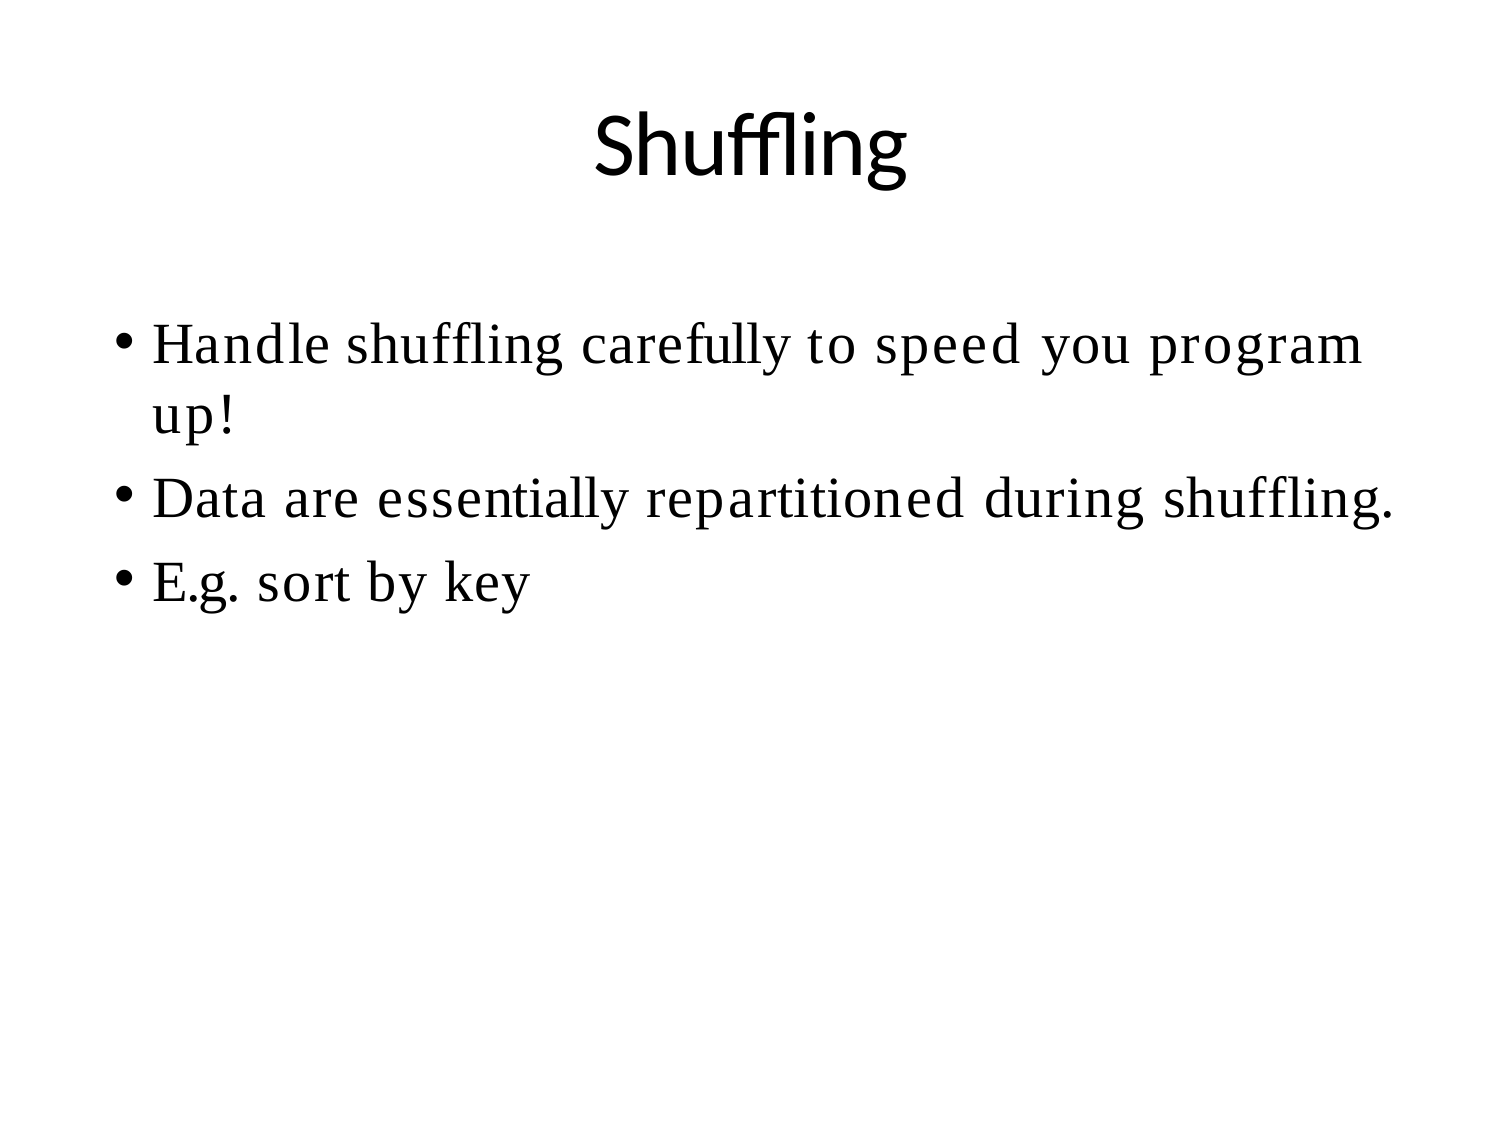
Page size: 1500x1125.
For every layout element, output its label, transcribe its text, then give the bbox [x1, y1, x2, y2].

title Shuffling [75, 44, 1425, 233]
text_box Handle shuffling carefully to speed you program up! Data are essentially repartitioned during shuffling. E.g. sort by key [112, 305, 1407, 613]
